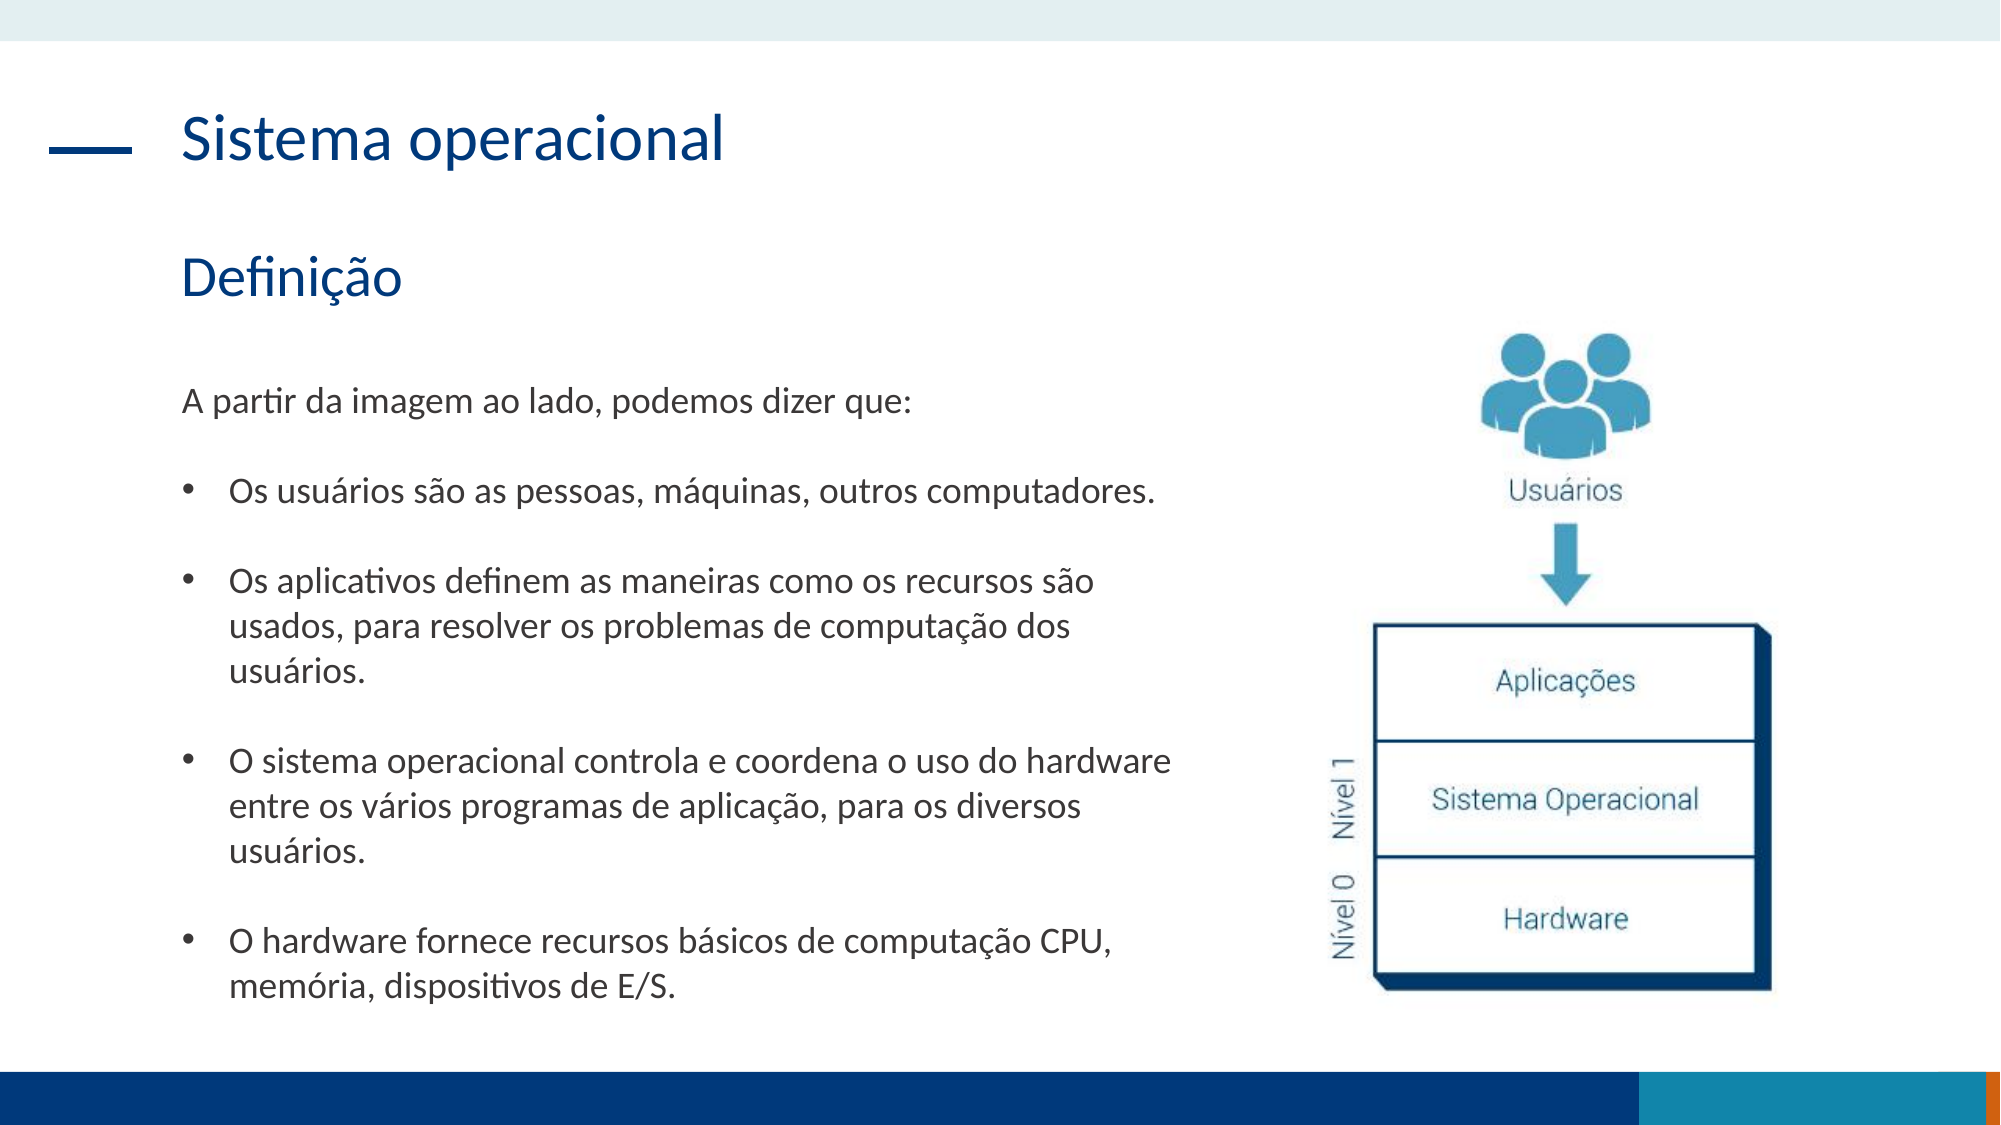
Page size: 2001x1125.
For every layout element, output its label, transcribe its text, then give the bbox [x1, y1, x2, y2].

text_box A partir da imagem ao lado, podemos dizer que: Os usuários são as pessoas, máquinas, outros computadores. Os aplicativos definem as maneiras como os recursos são usados, para resolver os problemas de computação dos usuários. O sistema operacional controla e coordena o uso do hardware entre os vários programas de aplicação, para os diversos usuários. O hardware fornece recursos básicos de computação CPU, memória, dispositivos de E/S. [167, 368, 1193, 1014]
picture [1278, 309, 1833, 1010]
list Sistema operacional [167, 95, 1833, 237]
list Definição [167, 238, 1833, 380]
